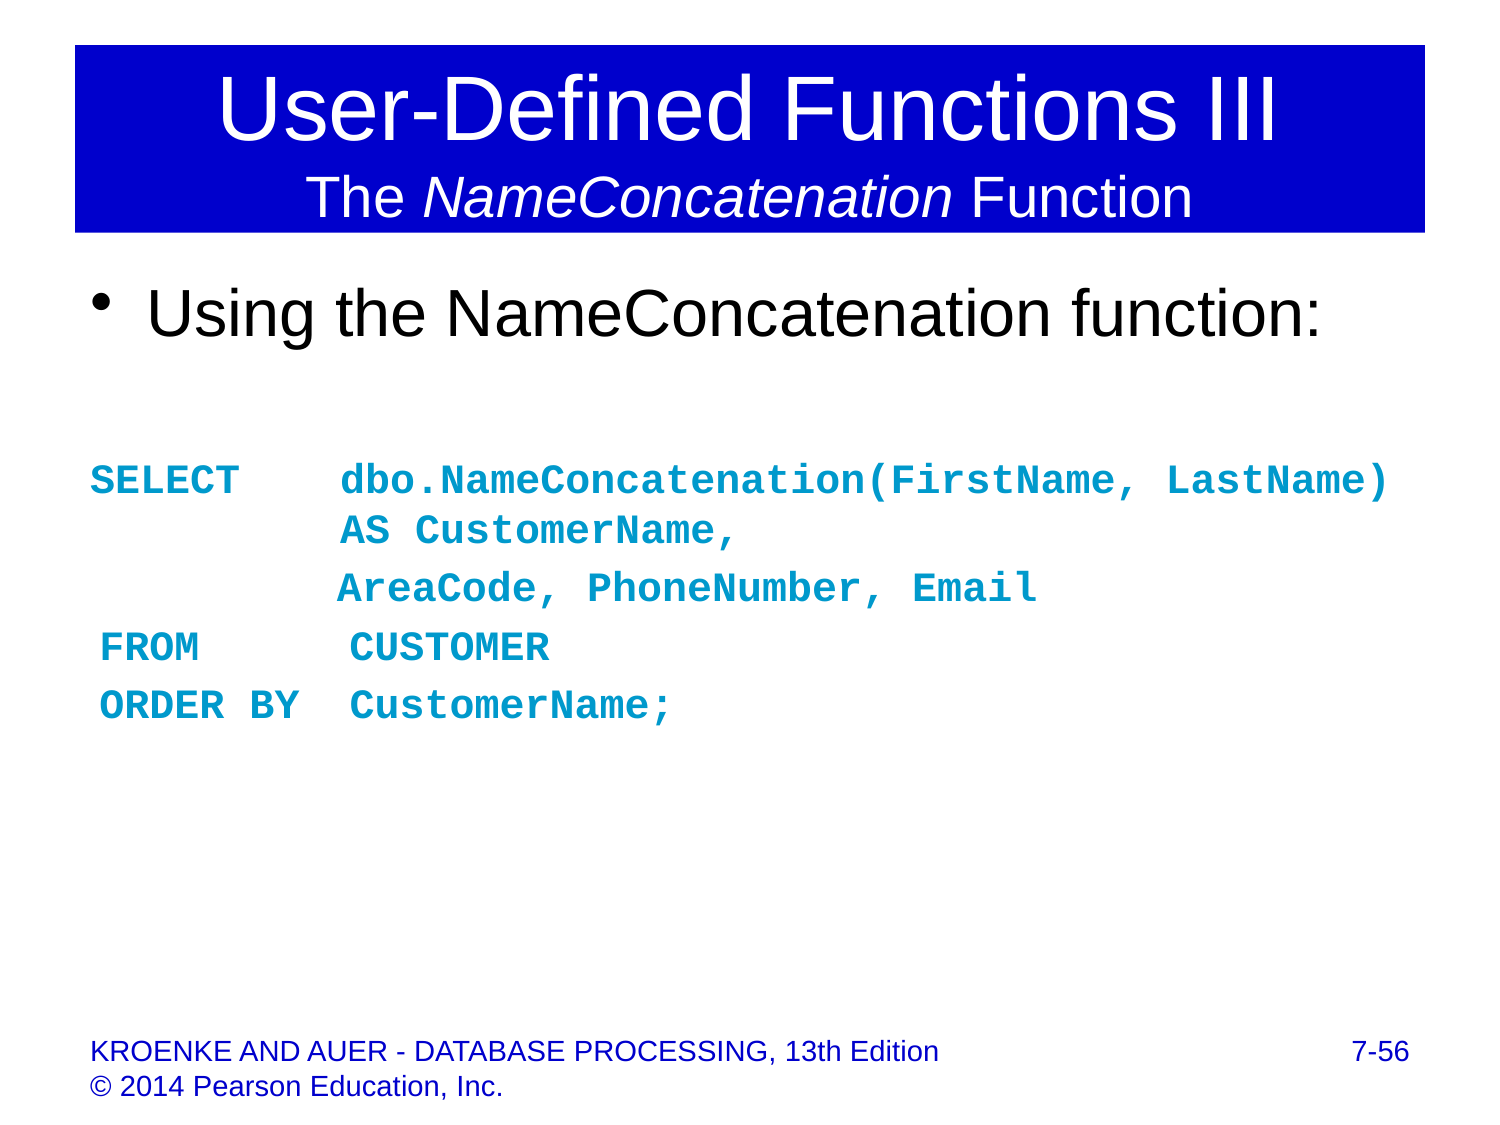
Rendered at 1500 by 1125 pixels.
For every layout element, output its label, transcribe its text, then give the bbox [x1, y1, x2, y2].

slide_number 7-56 [1074, 1024, 1426, 1103]
title User-Defined Functions III The NameConcatenation Function [75, 45, 1425, 233]
list Using the NameConcatenation function: SELECT dbo.NameConcatenation(FirstName, LastName) AS CustomerName, AreaCode, PhoneNumber, Email FROM CUSTOMER ORDER BY CustomerName; [75, 262, 1425, 1005]
footer KROENKE AND AUER - DATABASE PROCESSING, 13th Edition © 2014 Pearson Education, Inc. [74, 1024, 976, 1104]
